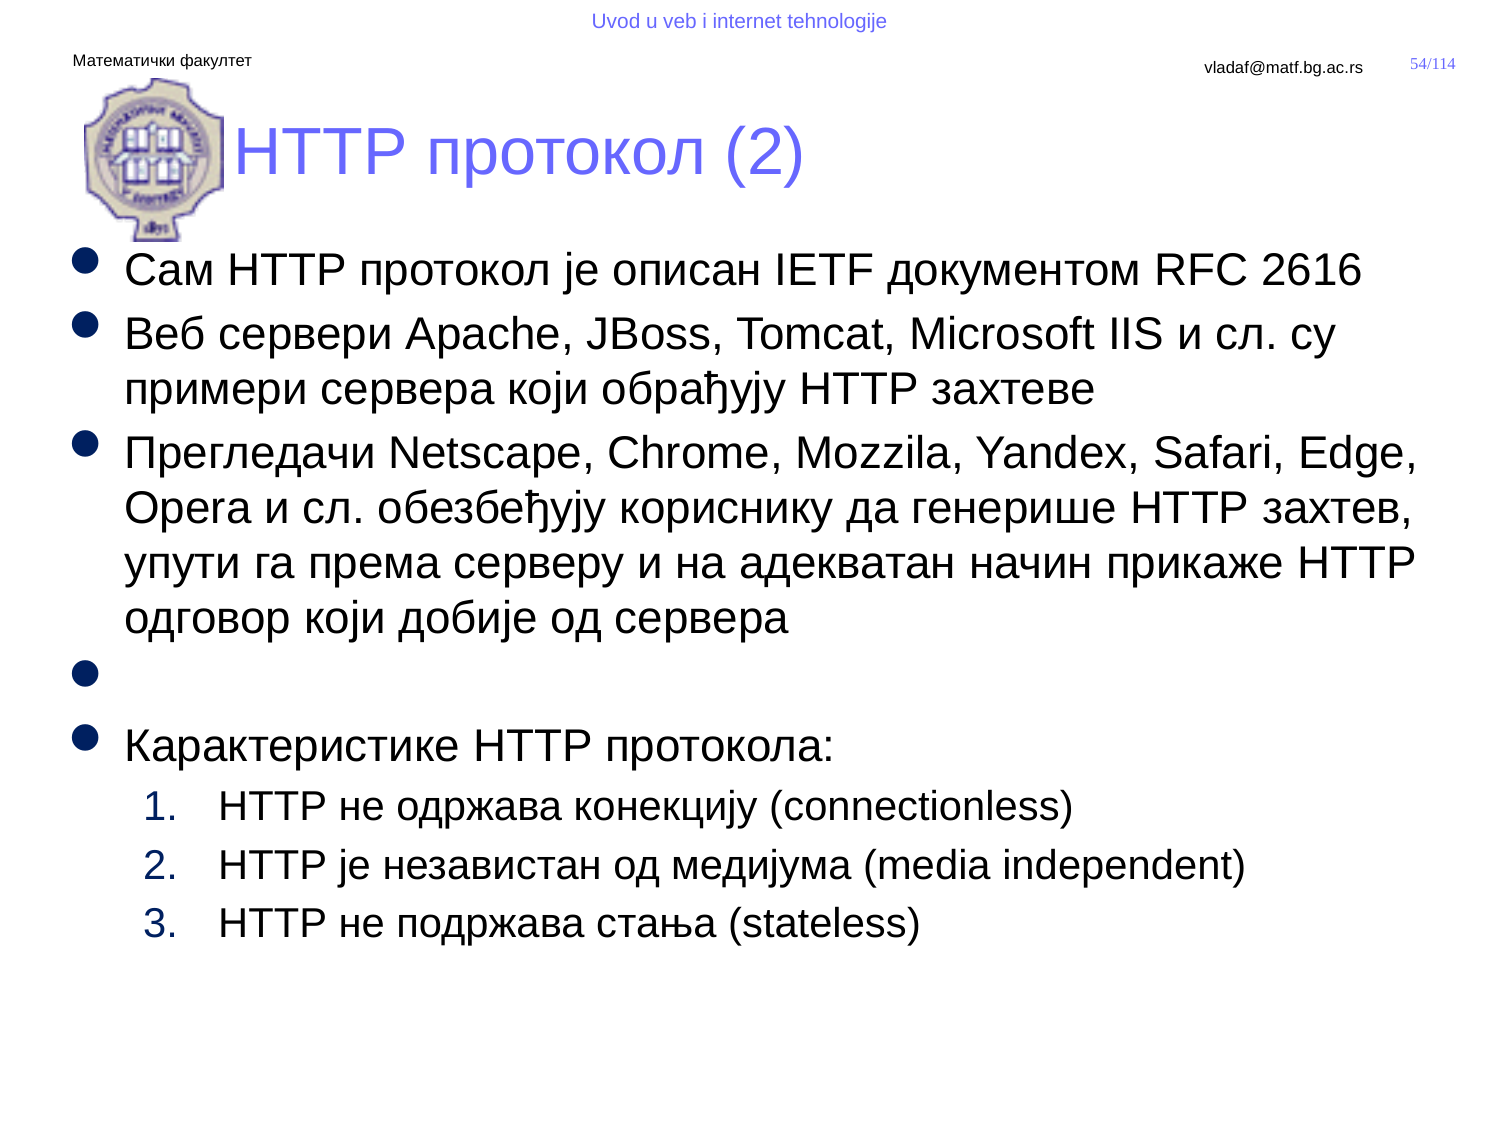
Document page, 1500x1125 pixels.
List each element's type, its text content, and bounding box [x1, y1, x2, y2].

title HTTP протокол (2) [218, 54, 1483, 231]
picture [84, 78, 218, 231]
list Сам HTTP протокол је описан IETF документом RFC 2616 Веб сервери Apache, JBoss, Tomcat, Microsoft IIS и сл. су примери сервера који обрађују HTTP захтеве Прегледачи Netscape, Chrome, Mozzila, Yandex, Safari, Edge, Opera и сл. обезбеђују кориснику да генерише HTTP захтев, упути га према серверу и на адекватан начин прикаже HTTP одговор који добије од сервера Карактеристике HTTP протокола: HTTP не одржава конекцију (connectionless) HTTP је независтан од медијума (media independent) HTTP не подржава стања (stateless) [53, 231, 1483, 588]
